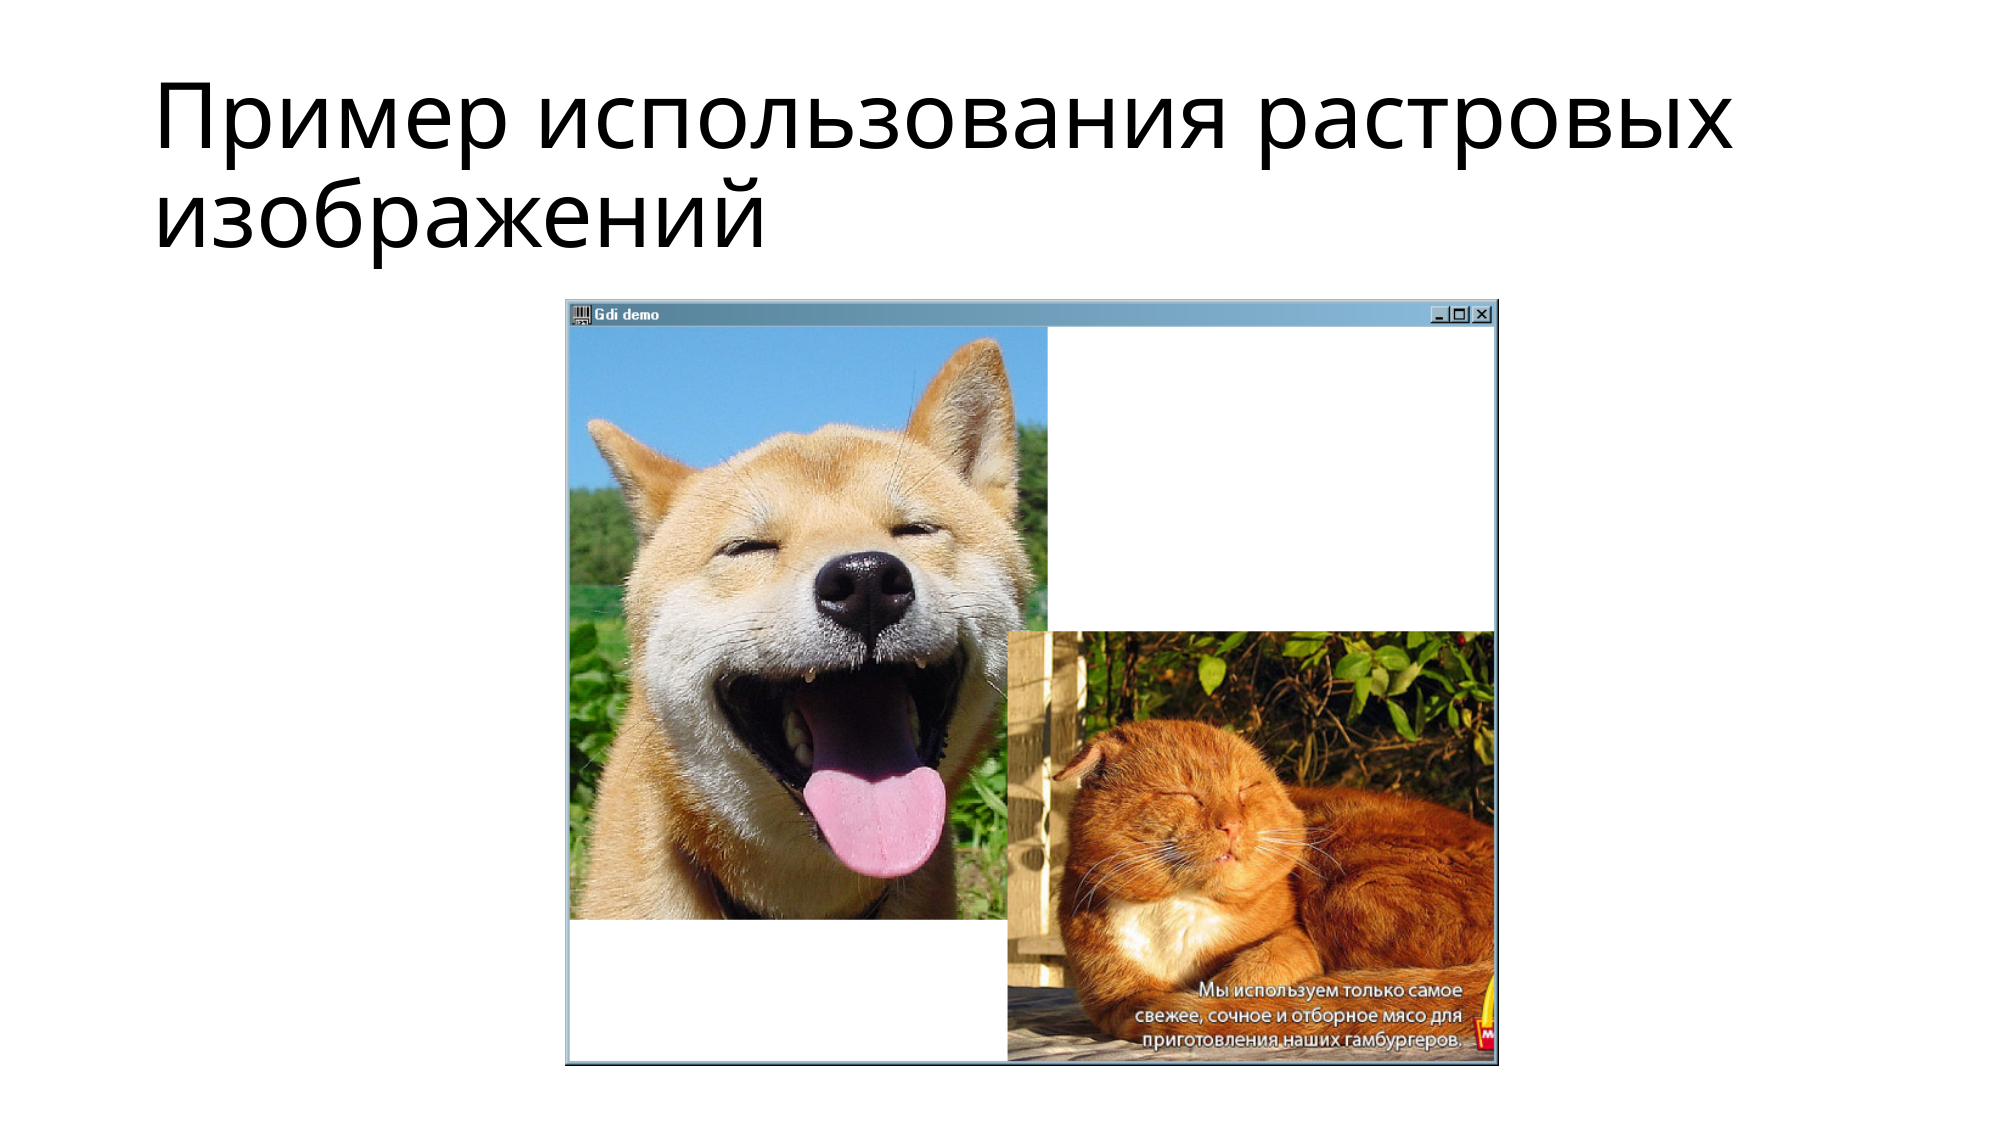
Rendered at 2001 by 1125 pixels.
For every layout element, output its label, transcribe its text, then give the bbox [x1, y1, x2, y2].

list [564, 299, 1499, 1066]
title Пример использования растровых изображений [137, 59, 1863, 278]
